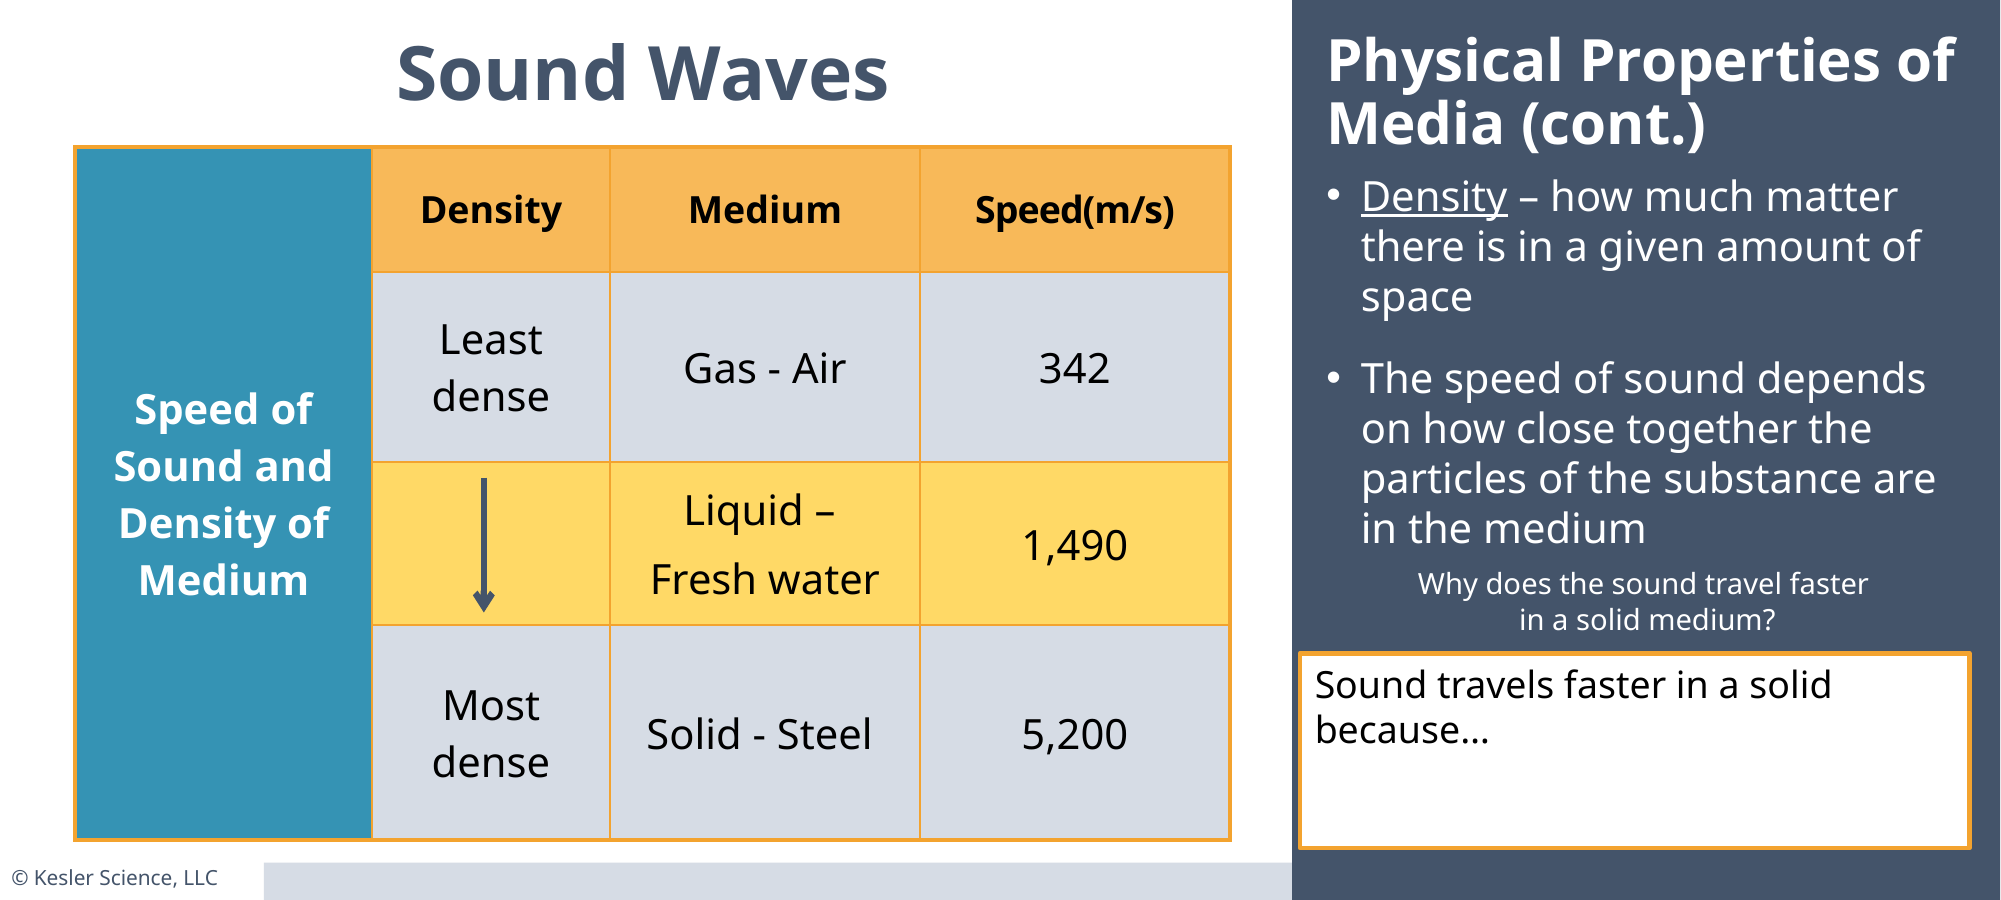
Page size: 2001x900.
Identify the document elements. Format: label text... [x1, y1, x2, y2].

text_box Sound travels faster in a solid because… [1300, 653, 1970, 848]
